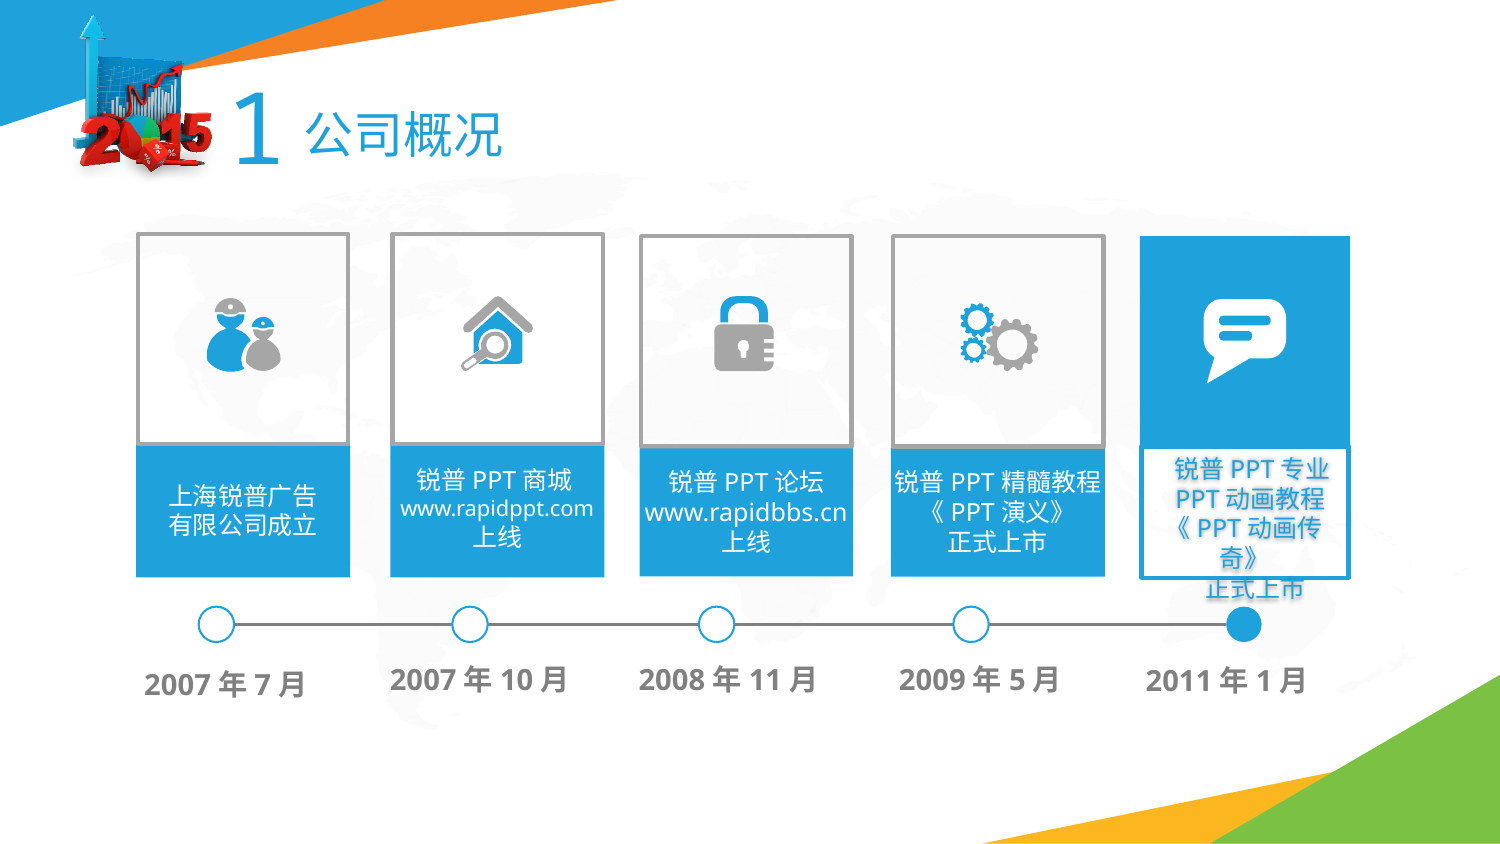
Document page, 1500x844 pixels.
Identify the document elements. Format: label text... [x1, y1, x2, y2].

text_box [390, 232, 605, 442]
text_box [891, 234, 1106, 445]
text_box [136, 232, 350, 443]
text_box 2007年7月 [129, 658, 322, 709]
text_box 2007年10月 [375, 653, 585, 704]
text_box [700, 632, 733, 643]
text_box 2009年5月 [884, 653, 1077, 704]
text_box [1203, 299, 1287, 384]
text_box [715, 294, 774, 372]
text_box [206, 297, 281, 372]
text_box 2008年11月 [623, 653, 834, 704]
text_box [960, 302, 1039, 372]
text_box [452, 606, 488, 623]
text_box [1139, 445, 1349, 583]
text_box [1226, 606, 1262, 643]
text_box [198, 606, 234, 624]
text_box [953, 606, 989, 623]
text_box 公司概况 [302, 96, 519, 171]
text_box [538, 448, 811, 577]
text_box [357, 443, 638, 578]
text_box [1139, 236, 1351, 447]
text_box [454, 632, 486, 643]
text_box 2011年1月 [1130, 655, 1324, 705]
text_box [200, 631, 233, 643]
text_box 1 [90, 56, 302, 192]
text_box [460, 295, 535, 372]
text_box [955, 632, 987, 643]
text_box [135, 443, 351, 578]
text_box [814, 447, 1136, 577]
text_box [639, 234, 854, 446]
text_box [699, 606, 735, 623]
picture [28, 9, 260, 184]
